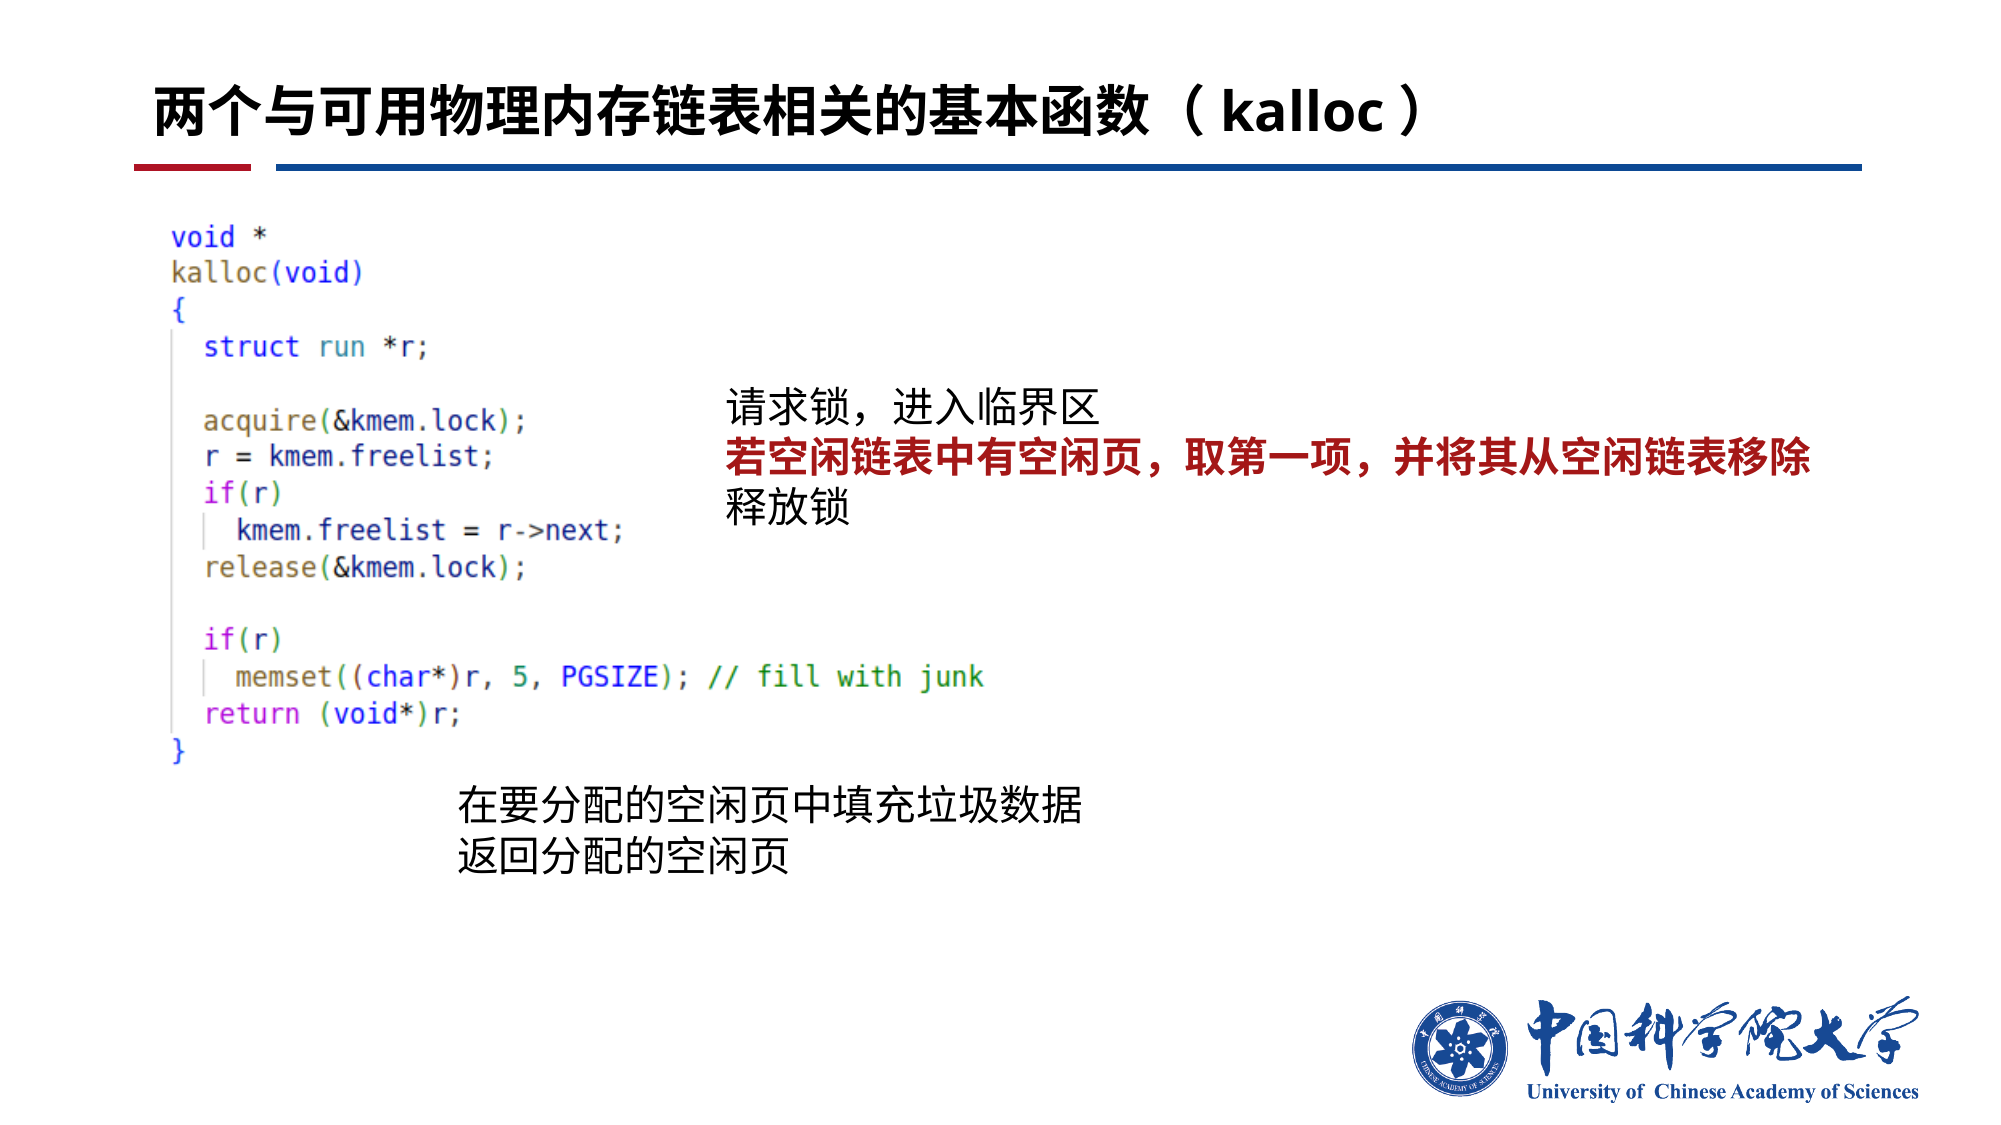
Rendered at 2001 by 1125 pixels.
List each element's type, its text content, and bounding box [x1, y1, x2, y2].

text_box 请求锁，进入临界区 若空闲链表中有空闲页，取第一项，并将其从空闲链表移除 释放锁 [1044, 373, 1901, 549]
title 两个与可用物理内存链表相关的基本函数（kalloc） [137, 0, 1863, 151]
text_box 在要分配的空闲页中填充垃圾数据 返回分配的空闲页 [442, 771, 1117, 937]
picture [137, 220, 1044, 798]
picture [1412, 996, 1919, 1103]
